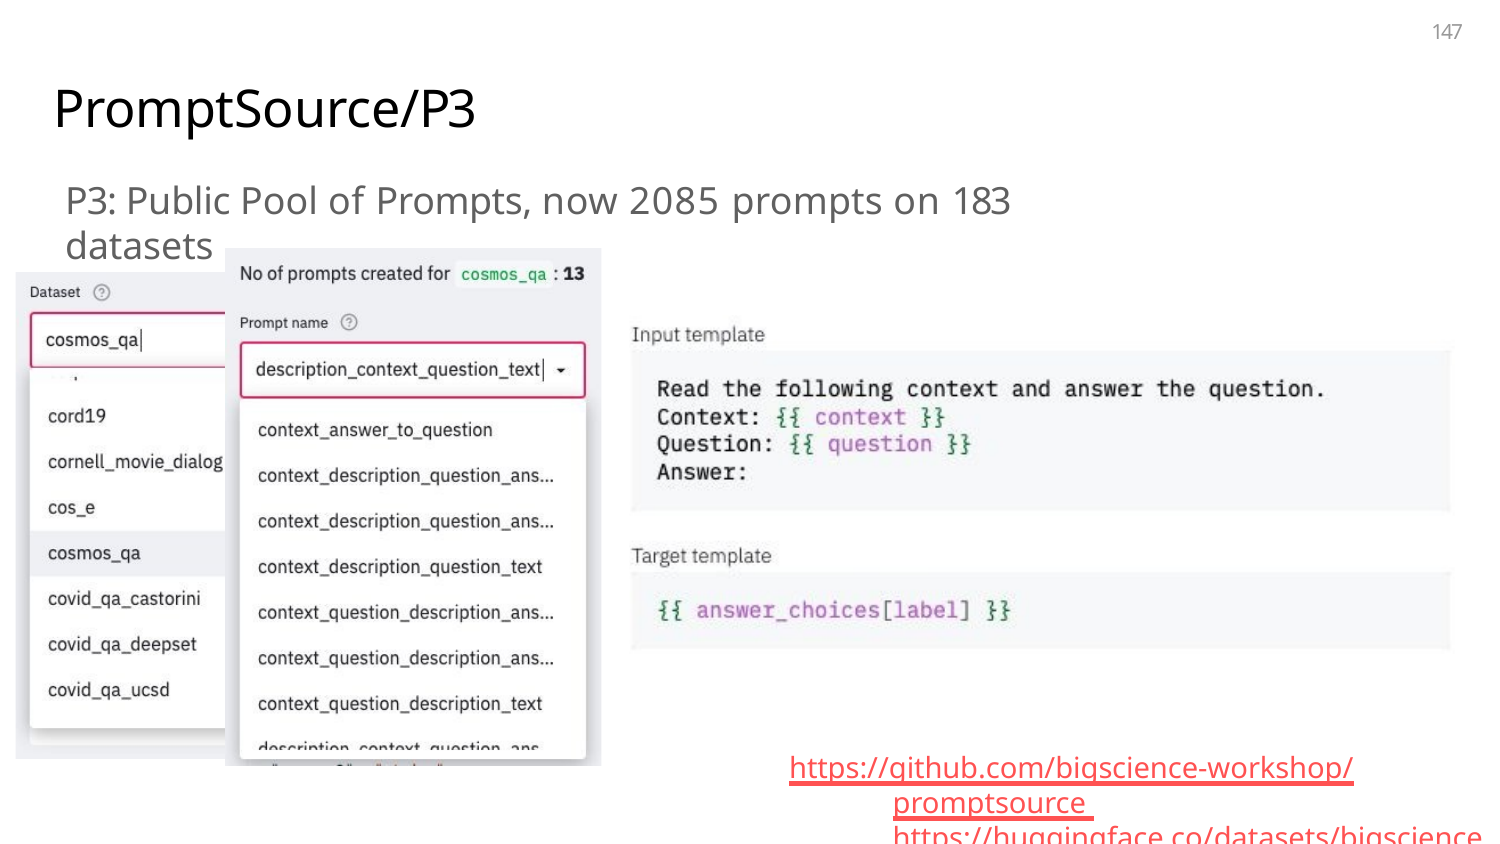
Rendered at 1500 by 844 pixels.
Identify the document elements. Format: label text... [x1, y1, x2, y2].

text_box 147 [1429, 16, 1463, 44]
text_box P3: Public Pool of Prompts, now 2085 prompts on 183 datasets [63, 174, 1096, 267]
text_box [629, 315, 1455, 654]
title PromptSource/P3 [51, 72, 1449, 216]
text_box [15, 248, 602, 766]
text_box https://github.com/bigscience-workshop/promptsource https://huggingface.co/datasets/bigscience/P3 [787, 747, 1489, 844]
